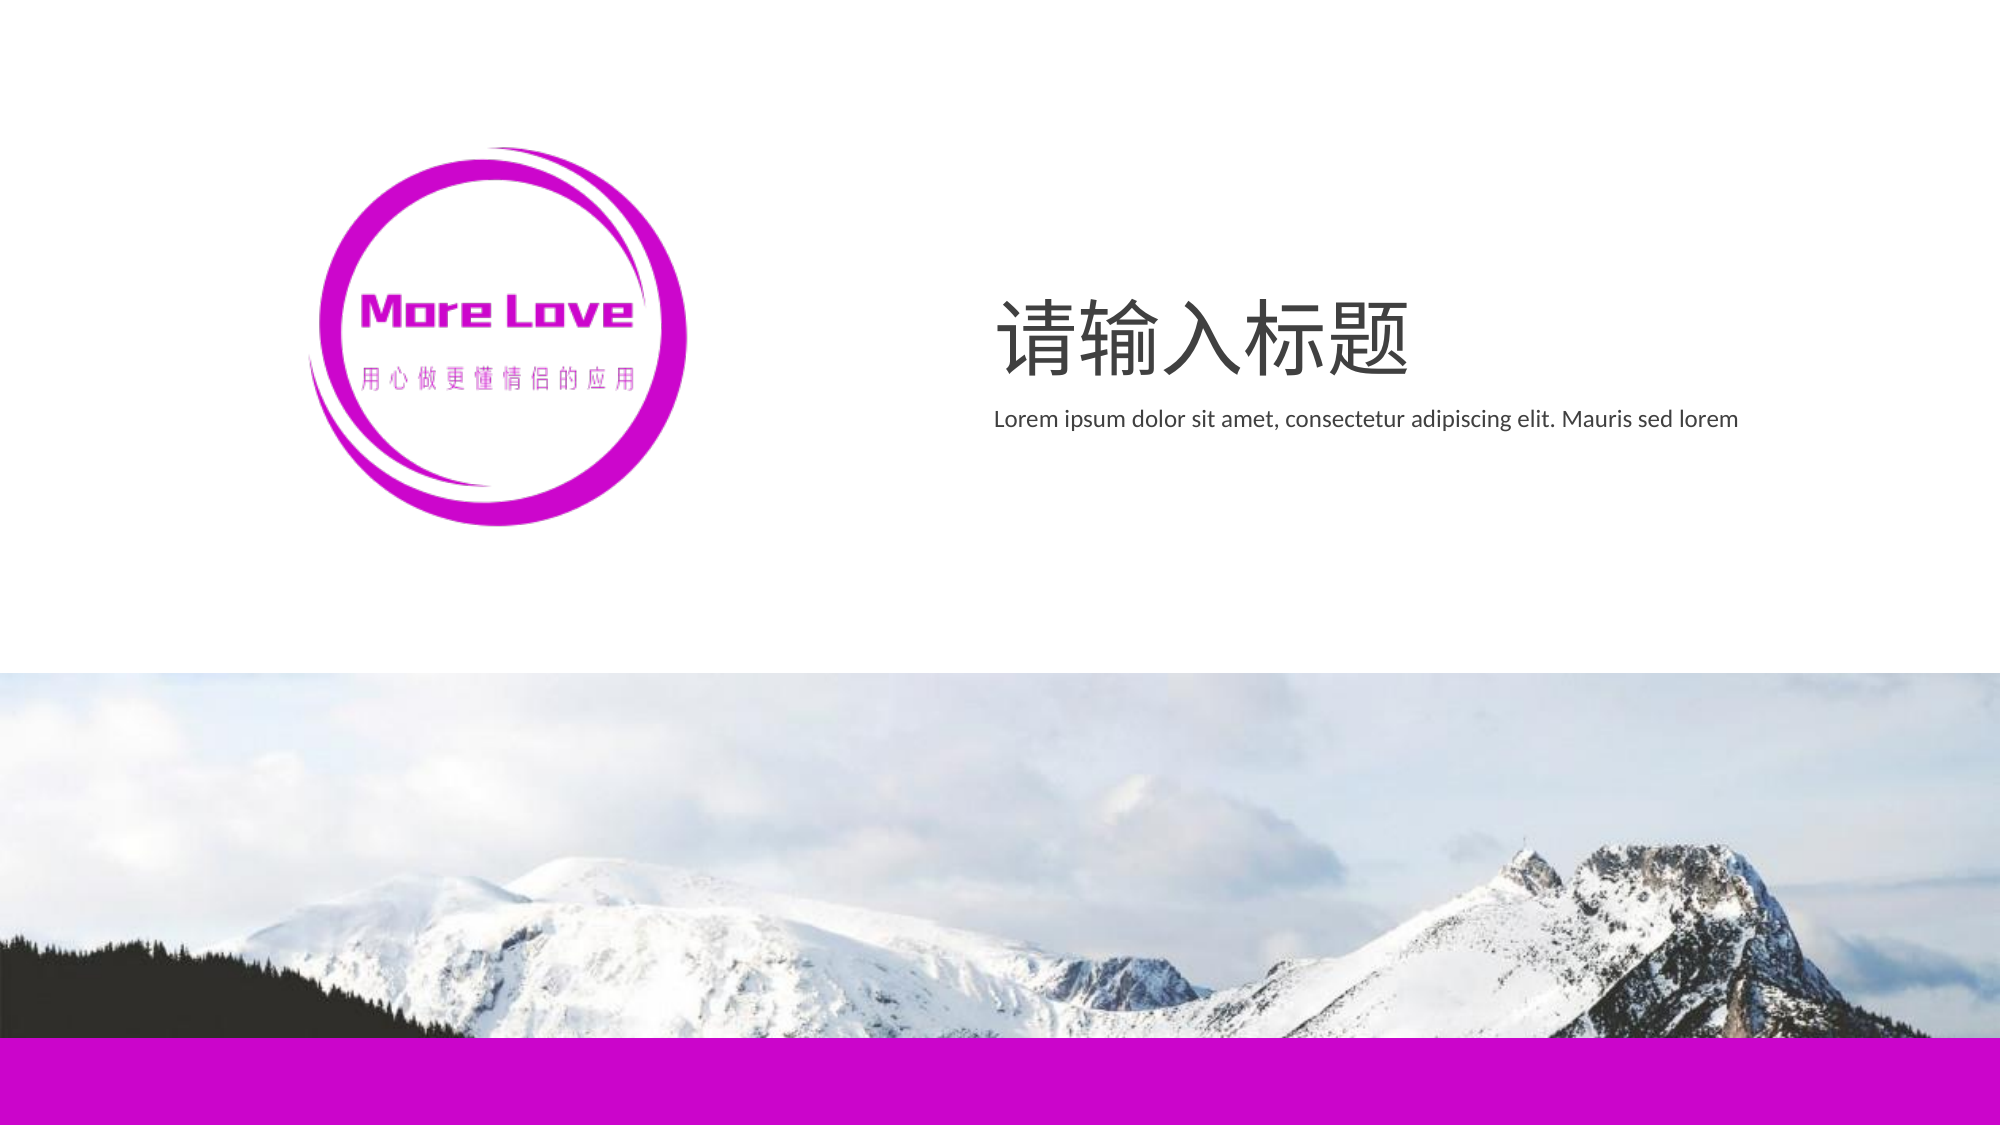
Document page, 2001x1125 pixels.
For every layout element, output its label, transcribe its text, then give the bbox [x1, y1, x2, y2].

text_box 请输入标题 [979, 278, 1578, 394]
picture [0, 0, 2000, 1125]
text_box Lorem ipsum dolor sit amet, consectetur adipiscing elit. Mauris sed lorem [979, 394, 1818, 440]
